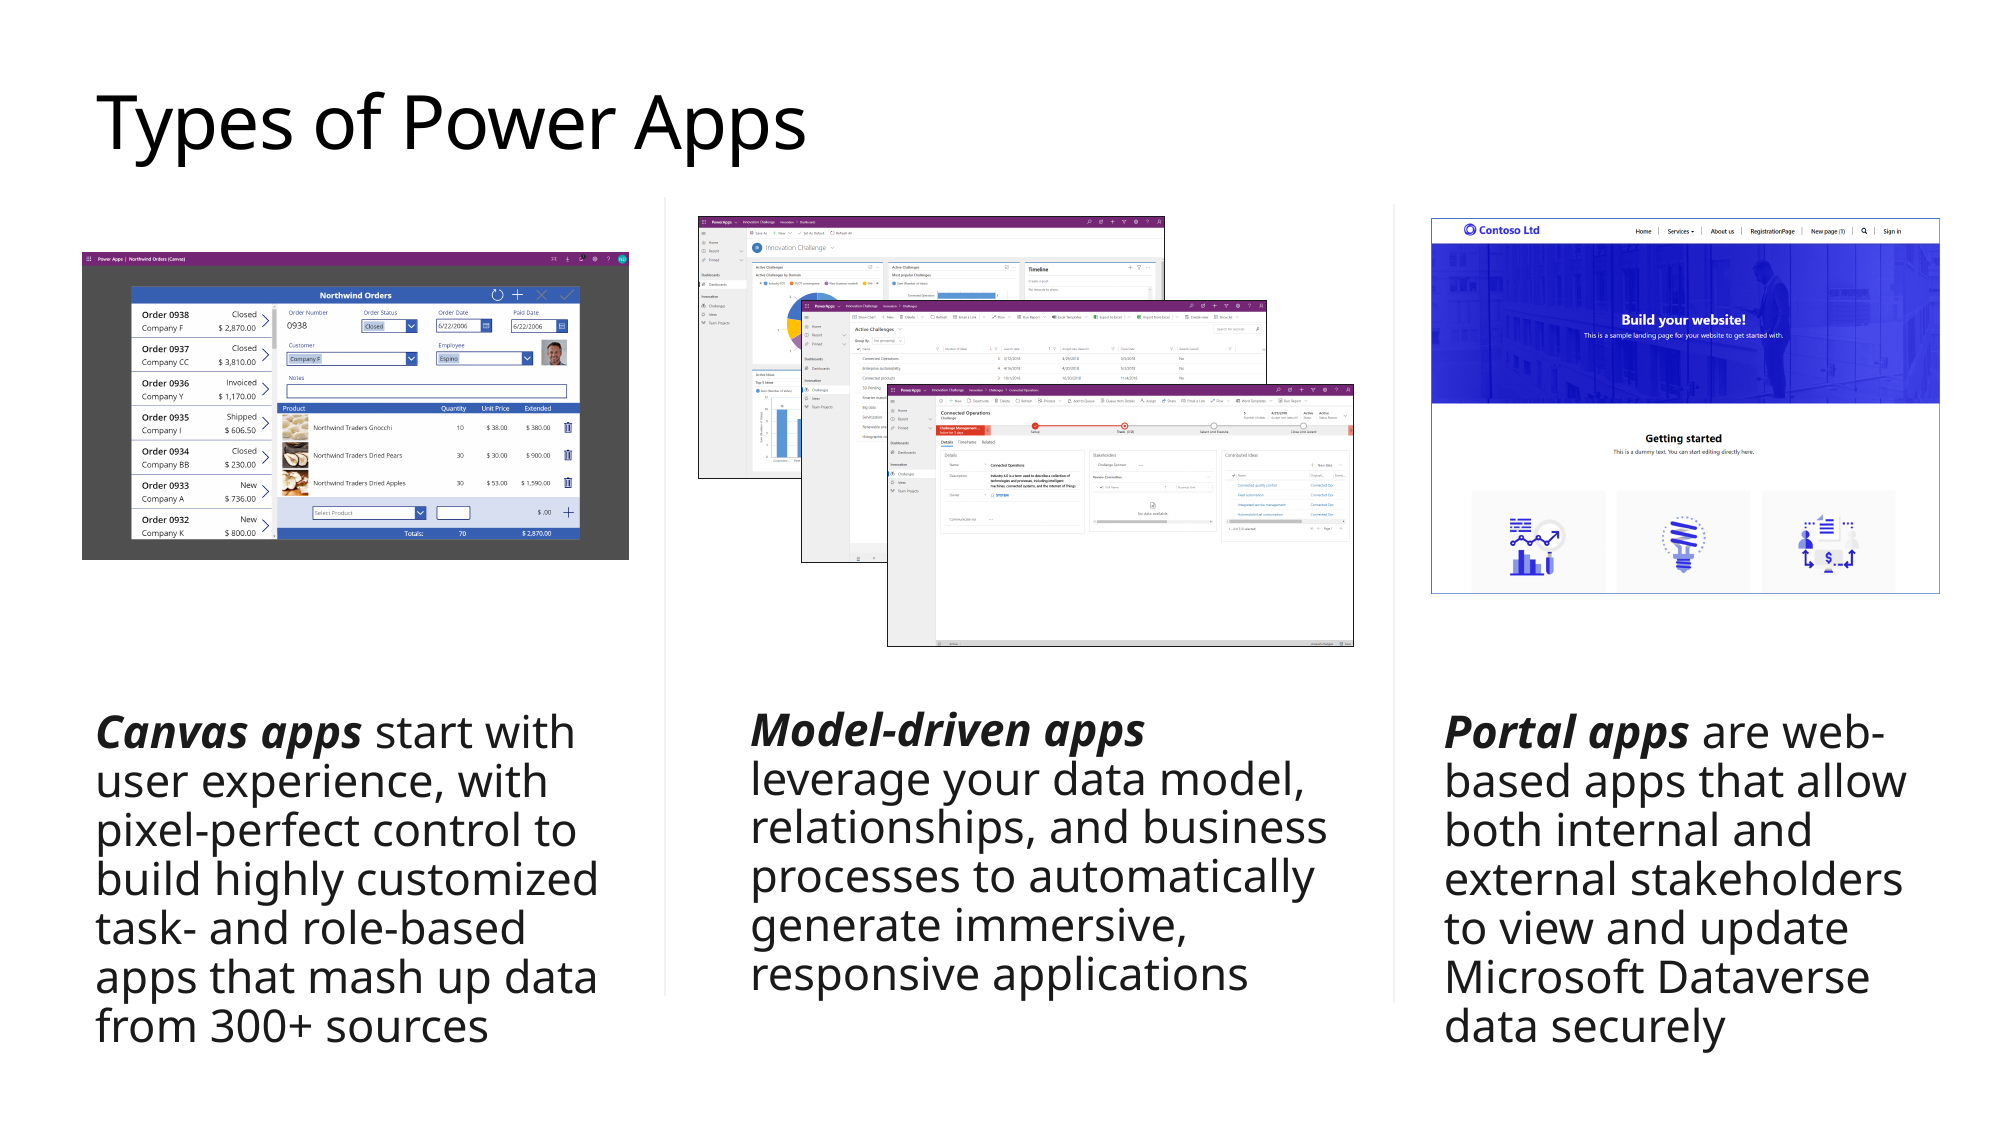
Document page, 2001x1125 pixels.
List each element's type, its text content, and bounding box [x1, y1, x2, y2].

picture [698, 216, 1354, 647]
picture [82, 251, 630, 560]
text_box Canvas apps start with user experience, with pixel-perfect control to build highly customized task- and role-based apps that mash up data from 300+ sources [80, 702, 649, 1018]
picture [1430, 217, 1940, 594]
title Types of Power Apps [96, 75, 1904, 166]
text_box Model-driven apps leverage your data model, relationships, and business processes to automatically generate immersive, responsive applications [717, 686, 1364, 1003]
text_box Portal apps are web-based apps that allow both internal and external stakeholders to view and update Microsoft Dataverse data securely [1429, 702, 1973, 1018]
